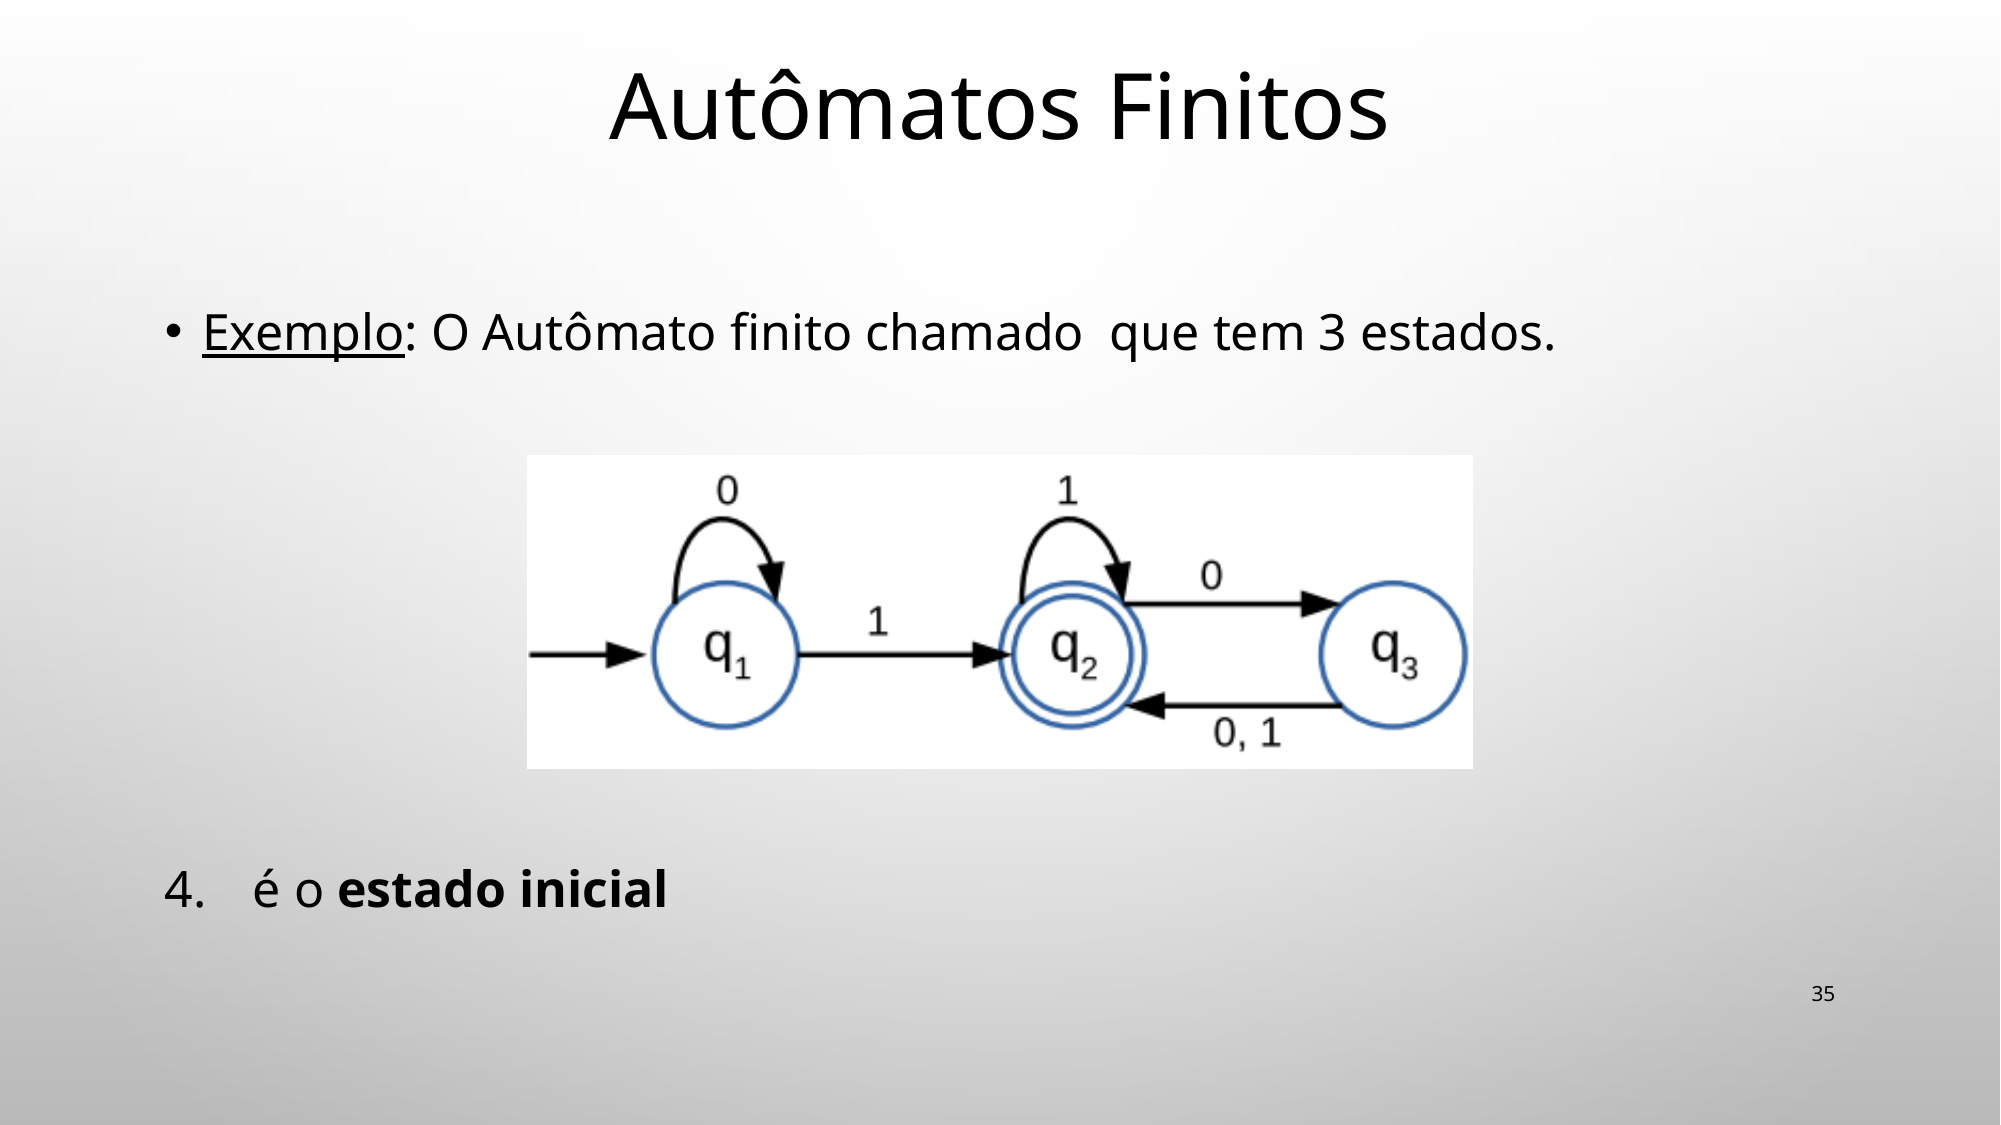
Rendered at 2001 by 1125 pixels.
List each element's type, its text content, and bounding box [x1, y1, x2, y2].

picture [0, 0, 2000, 1125]
slide_number 35 [1724, 965, 1851, 1025]
title Autômatos Finitos [149, 44, 1851, 175]
